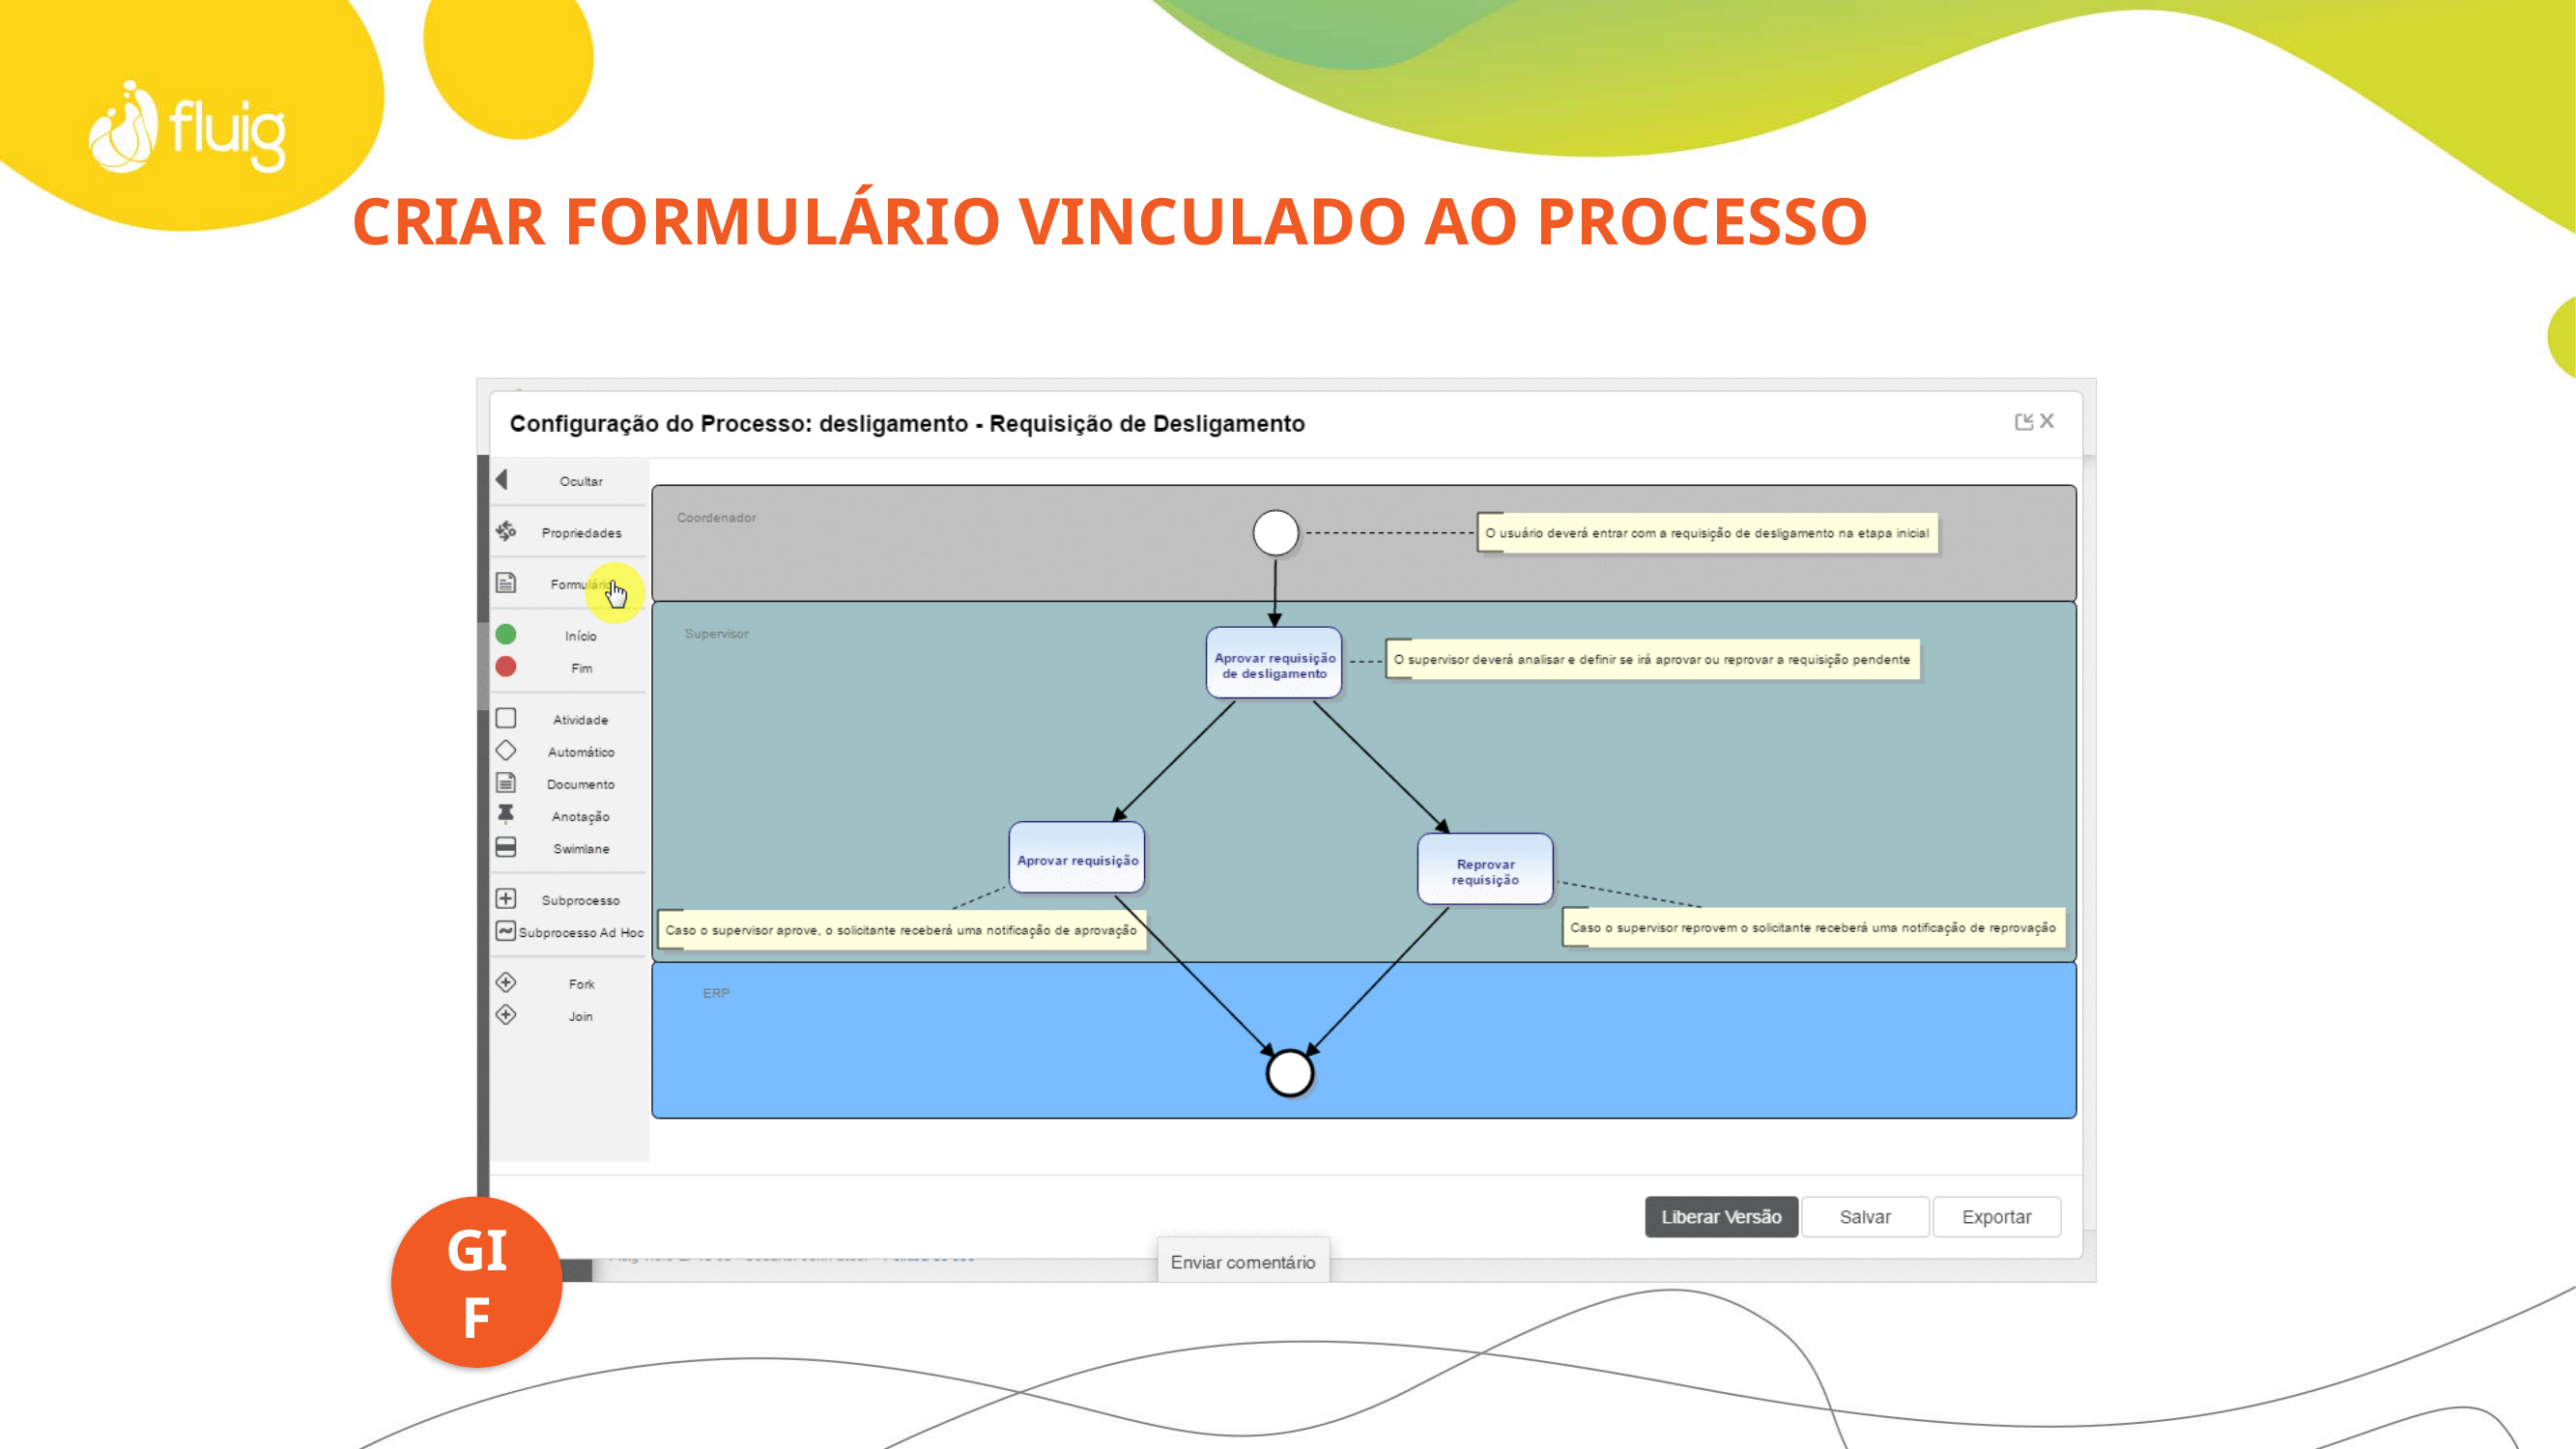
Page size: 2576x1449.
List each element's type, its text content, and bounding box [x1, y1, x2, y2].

text_box GIF [390, 1196, 563, 1369]
title Criar formulário vinculado ao processo [336, 173, 2352, 379]
picture [0, 0, 2576, 1449]
